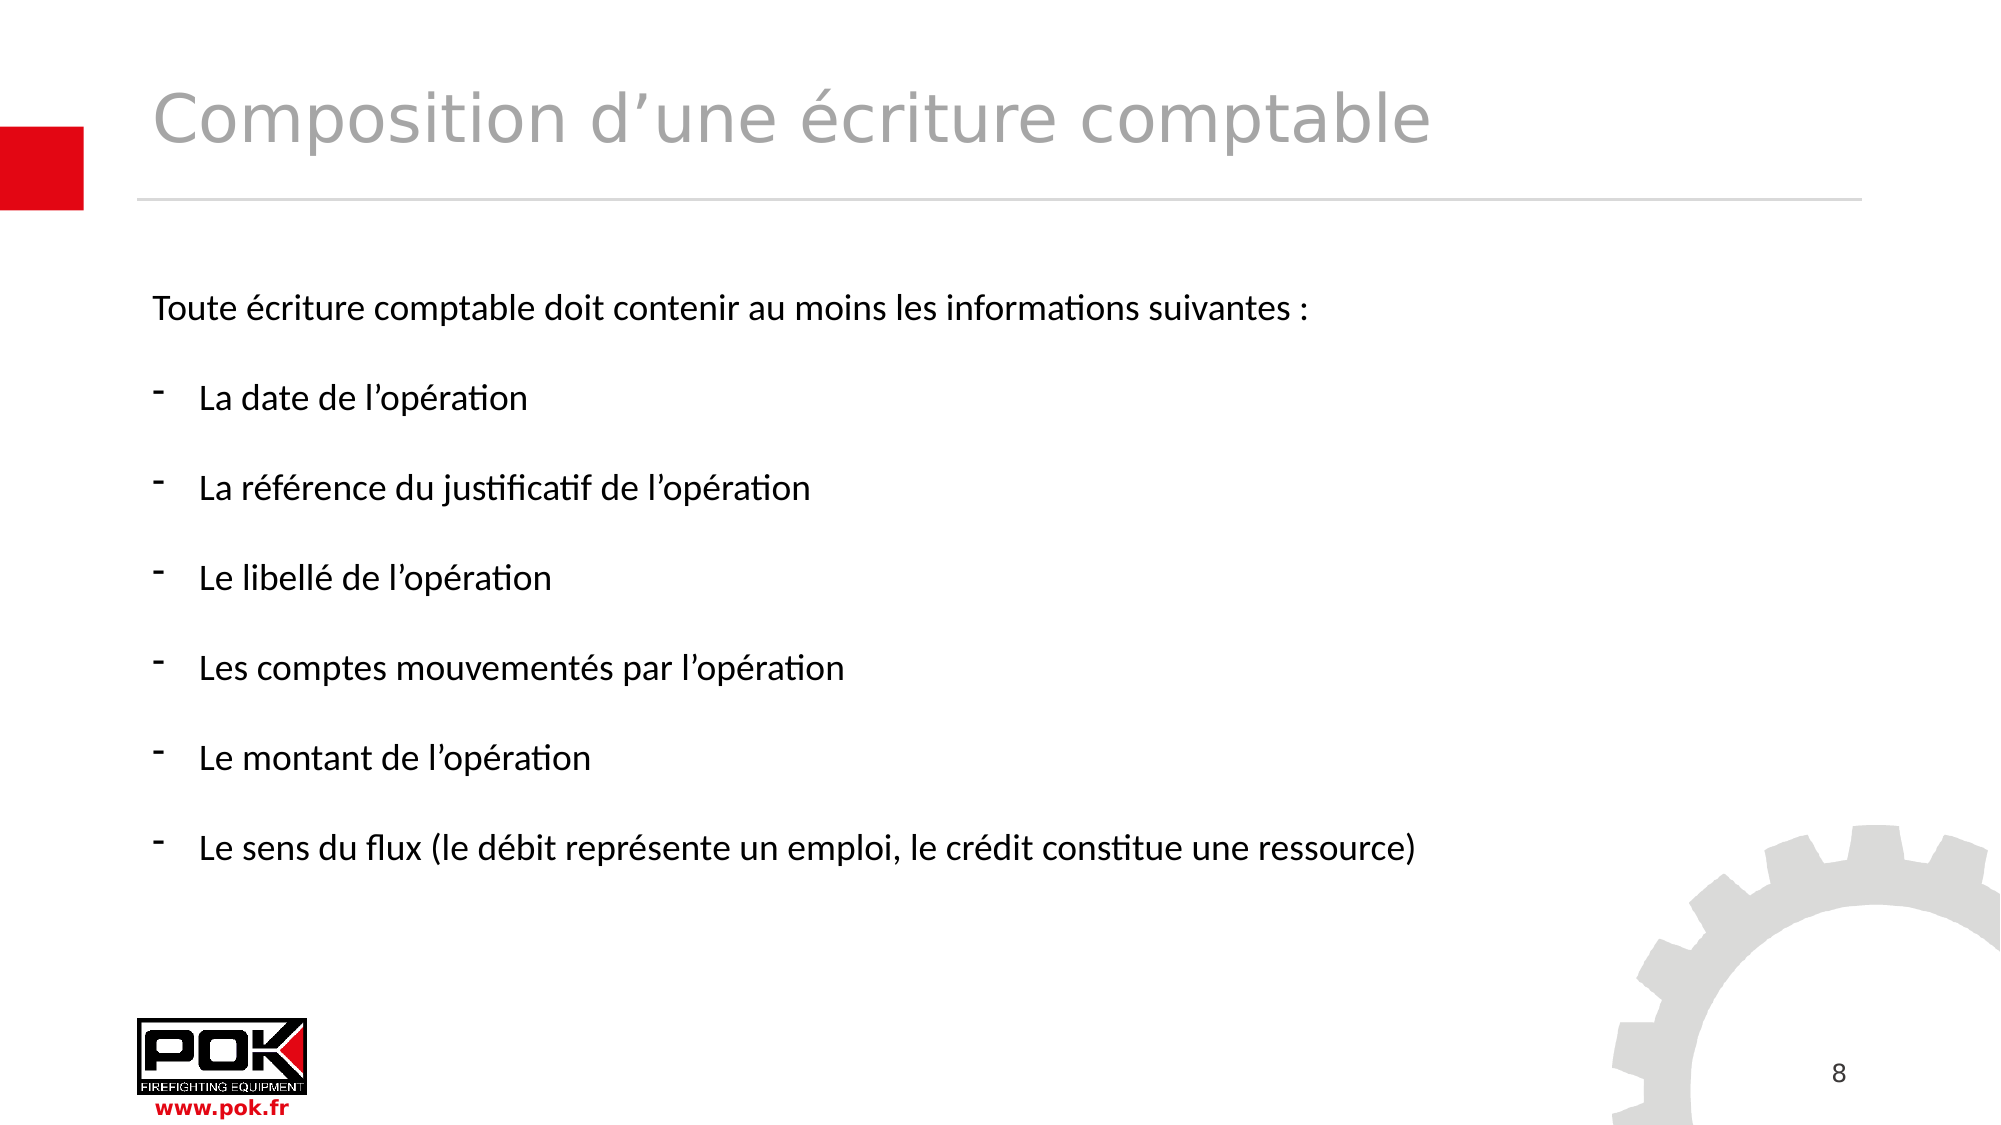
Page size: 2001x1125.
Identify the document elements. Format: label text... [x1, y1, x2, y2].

text_box Toute écriture comptable doit contenir au moins les informations suivantes : La date de l’opération La référence du justificatif de l’opération Le libellé de l’opération Les comptes mouvementés par l’opération Le montant de l’opération Le sens du flux (le débit représente un emploi, le crédit constitue une ressource) [137, 275, 1852, 875]
slide_number 8 [1412, 1042, 1863, 1103]
title Composition d’une écriture comptable [137, 59, 1863, 182]
picture [137, 1018, 307, 1095]
picture [1612, 825, 2000, 1125]
